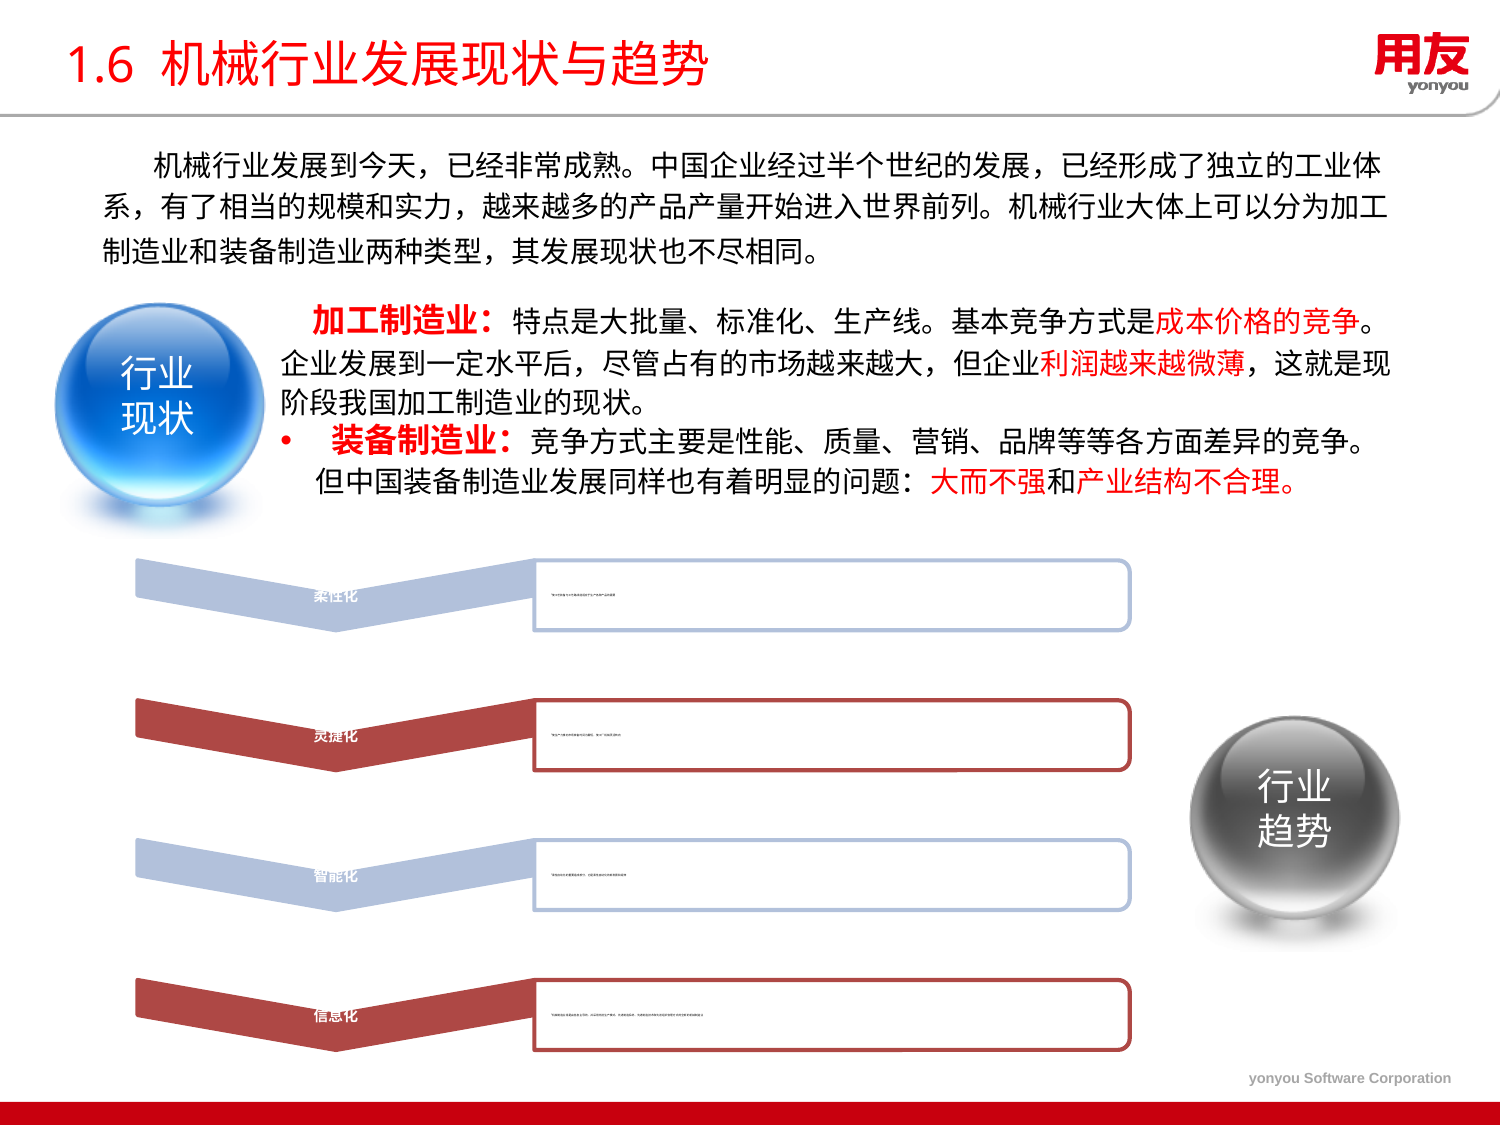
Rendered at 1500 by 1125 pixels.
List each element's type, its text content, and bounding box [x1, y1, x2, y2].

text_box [54, 302, 266, 540]
text_box 机械行业发展到今天，已经非常成熟。中国企业经过半个世纪的发展，已经形成了独立的工业体系，有了相当的规模和实力，越来越多的产品产量开始进入世界前列。机械行业大体上可以分为加工制造业和装备制造业两种类型，其发展现状也不尽相同。 [87, 124, 1411, 277]
text_box 加工制造业：特点是大批量、标准化、生产线。基本竞争方式是成本价格的竞争。企业发展到一定水平后，尽管占有的市场越来越大，但企业利润越来越微薄，这就是现阶段我国加工制造业的现状。 装备制造业：竞争方式主要是性能、质量、营销、品牌等等各方面差异的竞争。但中国装备制造业发展同样也有着明显的问题：大而不强和产业结构不合理。 [265, 281, 1412, 507]
picture [0, 32, 1500, 117]
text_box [137, 560, 1130, 1051]
title 1.6 机械行业发展现状与趋势 [50, 25, 1263, 95]
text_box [1189, 715, 1402, 952]
